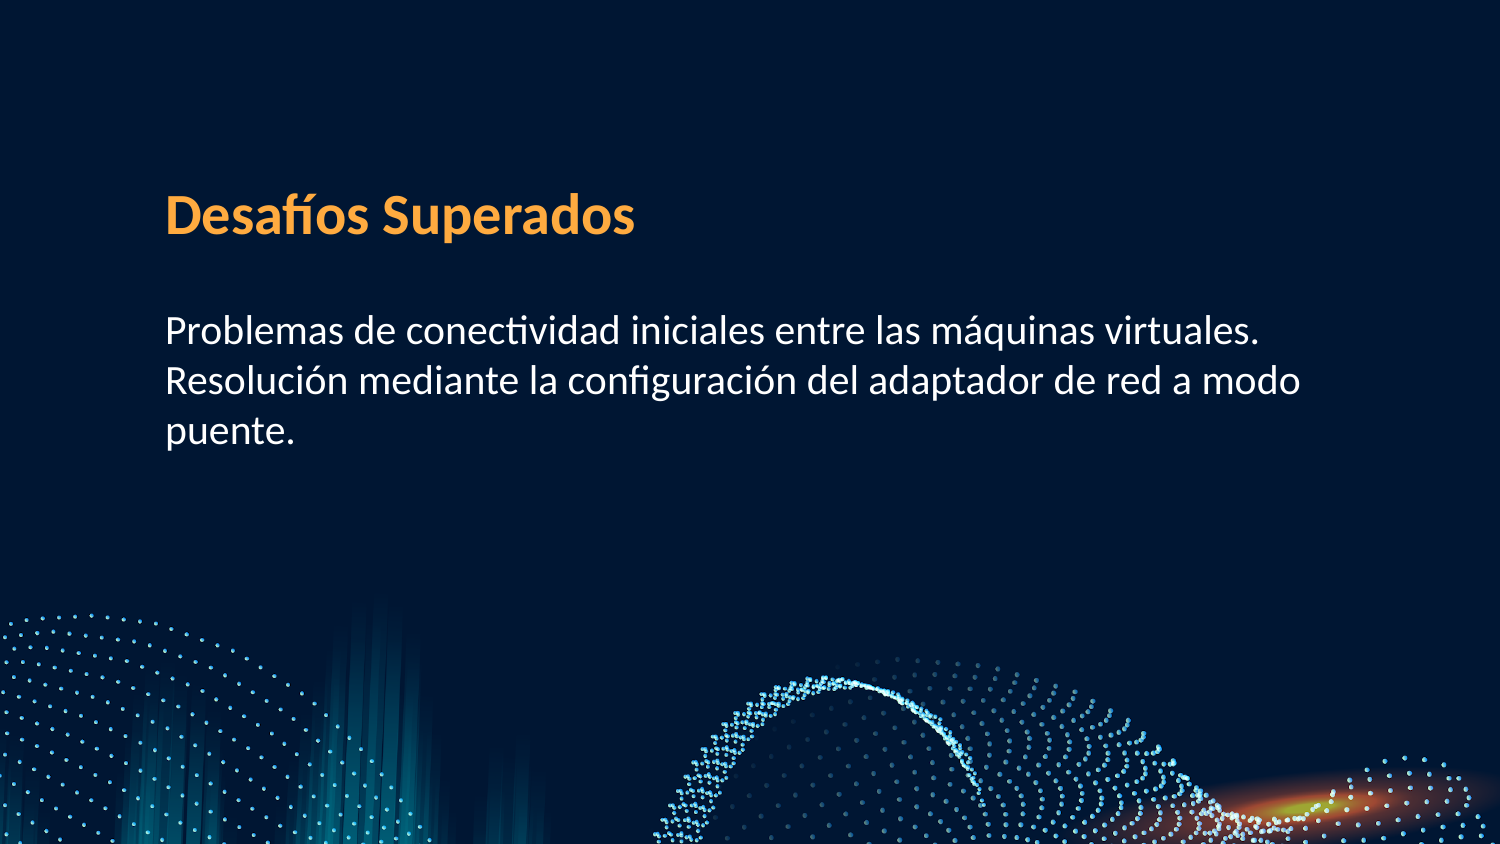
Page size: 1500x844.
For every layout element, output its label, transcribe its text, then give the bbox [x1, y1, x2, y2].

text_box Problemas de conectividad iniciales entre las máquinas virtuales. Resolución mediante la configuración del adaptador de red a modo puente. [149, 295, 1350, 461]
text_box Desafíos Superados [149, 168, 1350, 254]
